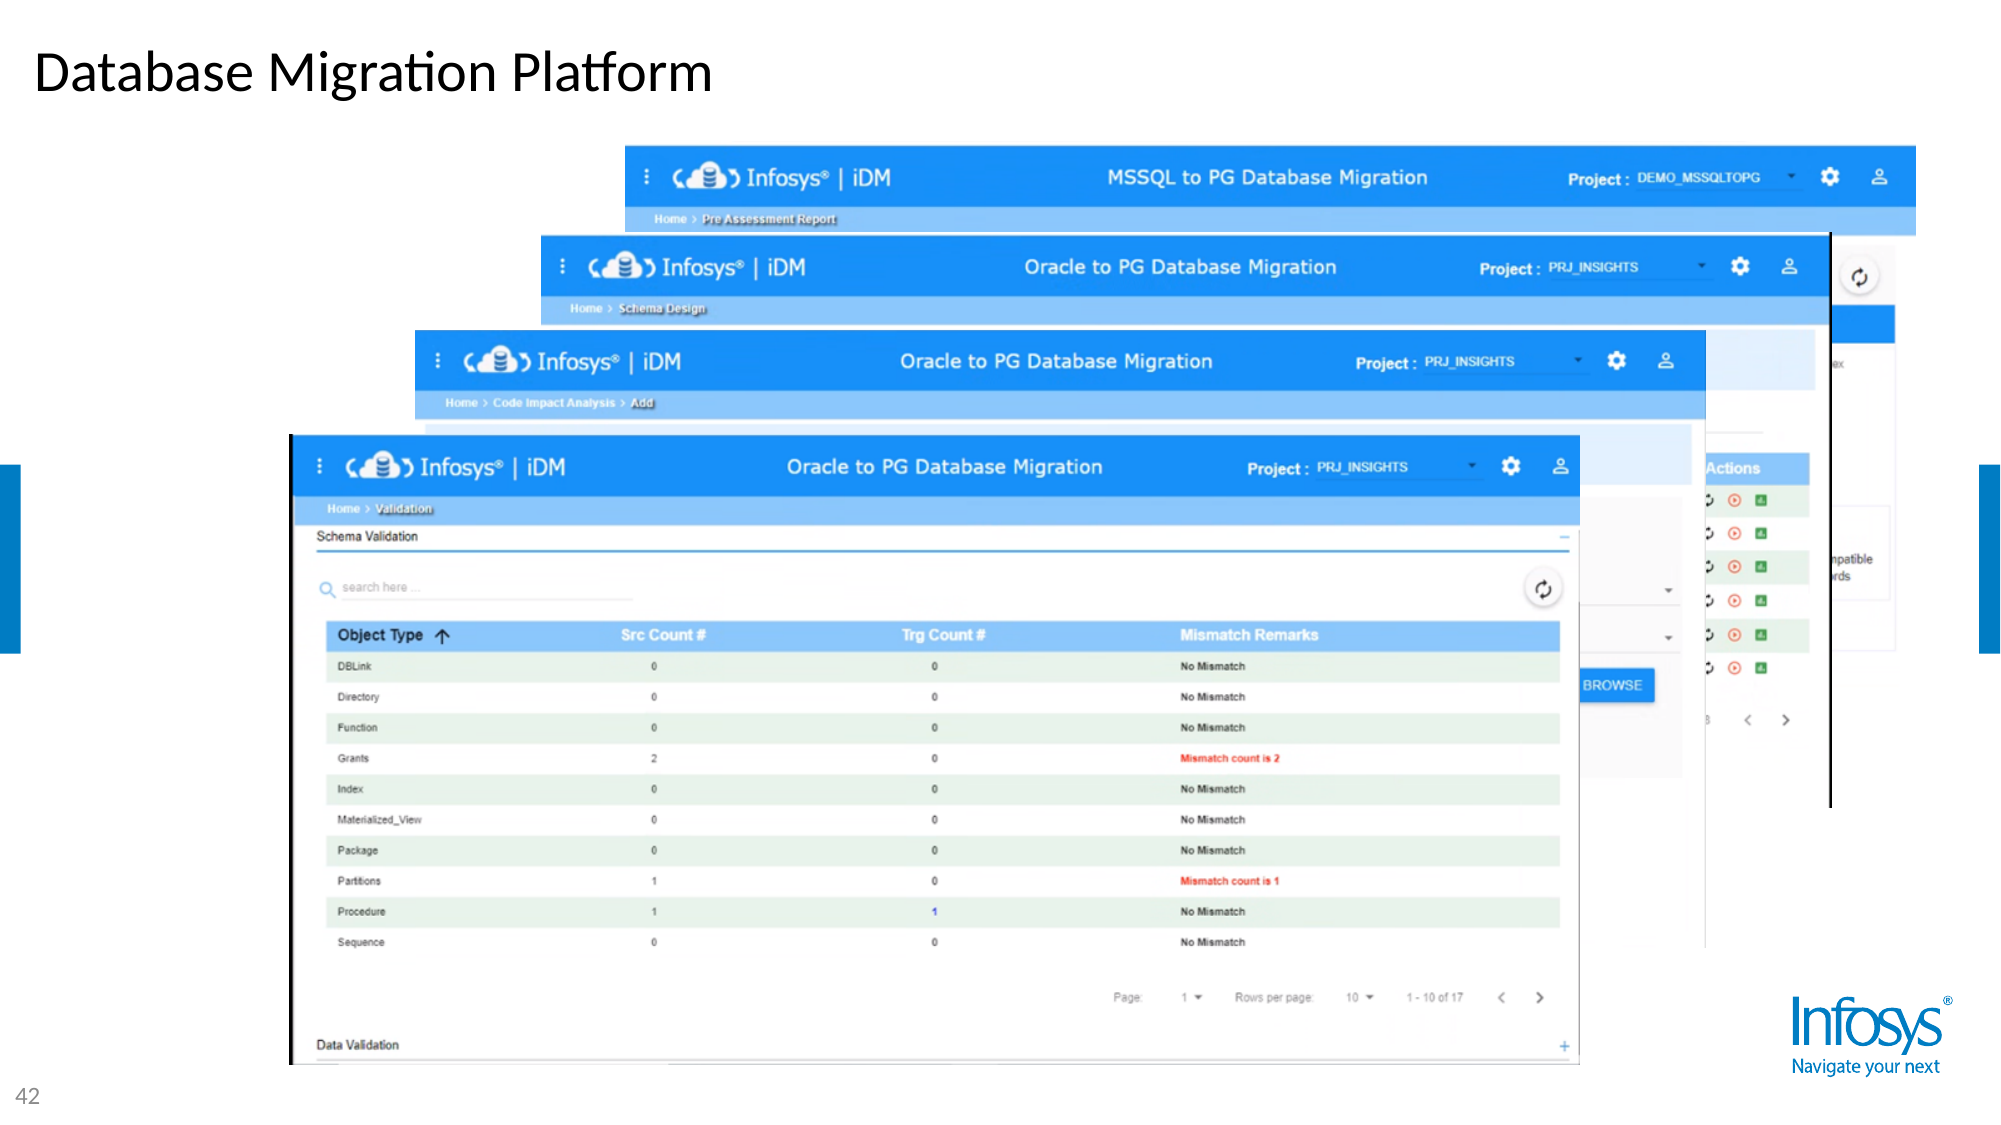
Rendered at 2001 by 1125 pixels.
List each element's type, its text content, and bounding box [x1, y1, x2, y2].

slide_number 42 [0, 1065, 450, 1125]
picture [289, 141, 1916, 1065]
text_box Database Migration Platform [19, 25, 850, 111]
